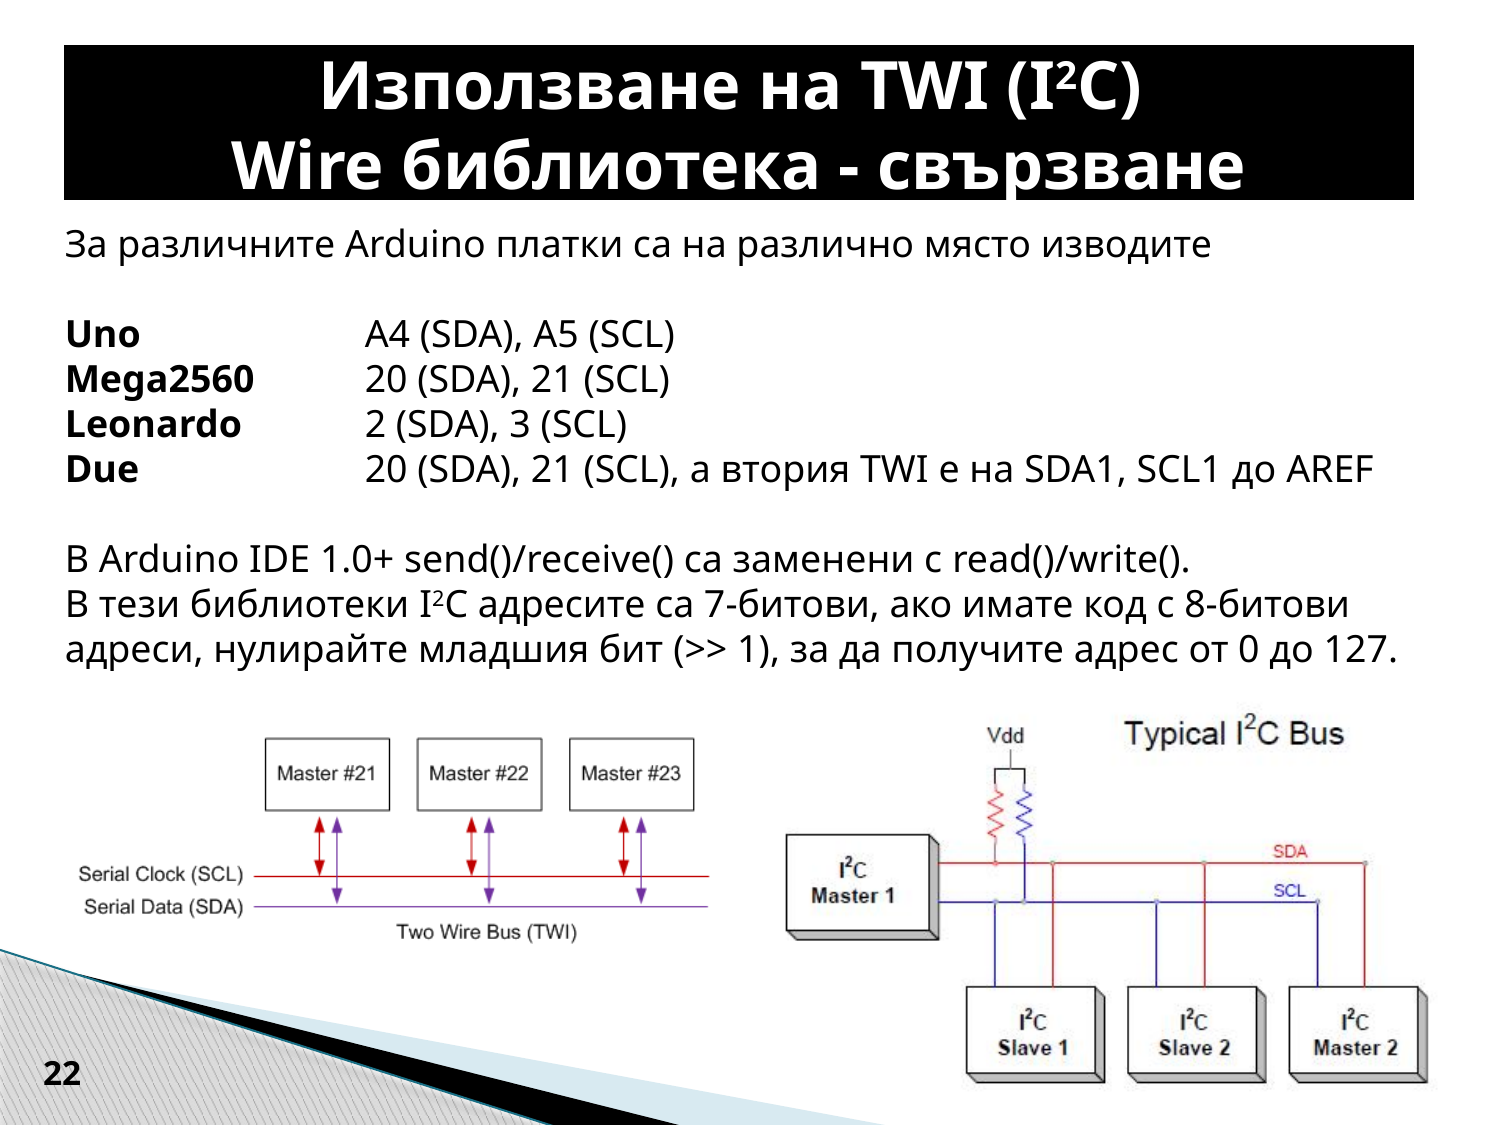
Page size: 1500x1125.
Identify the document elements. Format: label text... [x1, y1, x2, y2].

picture [71, 730, 718, 949]
text_box За различните Arduino платки са на различно място изводите Uno A4 (SDA), A5 (SCL) Mega2560 20 (SDA), 21 (SCL) Leonardo 2 (SDA), 3 (SCL) Due 20 (SDA), 21 (SCL), а втория TWI е на SDA1, SCL1 до AREF В Arduino IDE 1.0+ send()/receive() са заменени с read()/write(). В тези библиотеки I2C адресите са 7-битови, ако имате код с 8-битови адреси, нулирайте младшия бит (>> 1), за да получите адрес от 0 до 127. [50, 212, 1500, 678]
picture [761, 690, 1444, 1093]
title Използване на TWI (I2C) Wire библиотека - свързване [64, 45, 1414, 200]
slide_number 22 [7, 1032, 96, 1105]
